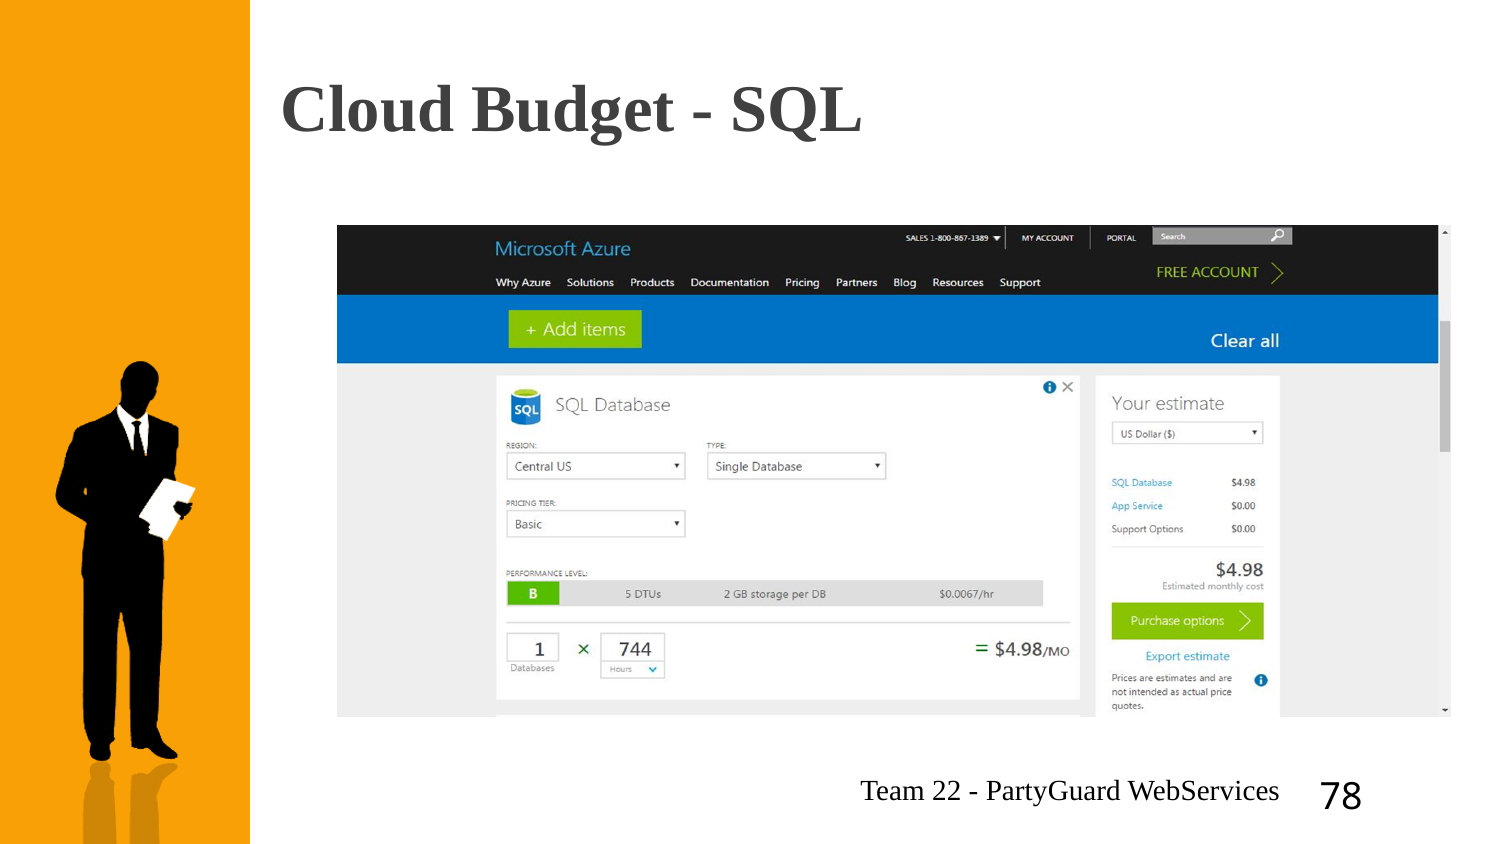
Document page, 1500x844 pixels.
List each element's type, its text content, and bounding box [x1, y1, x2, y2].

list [337, 224, 1451, 717]
text_box Team 22 - PartyGuard WebServices [845, 764, 1296, 815]
text_box 78 [1304, 764, 1378, 825]
title Cloud Budget - SQL [265, 32, 1500, 178]
picture [0, 0, 1500, 844]
